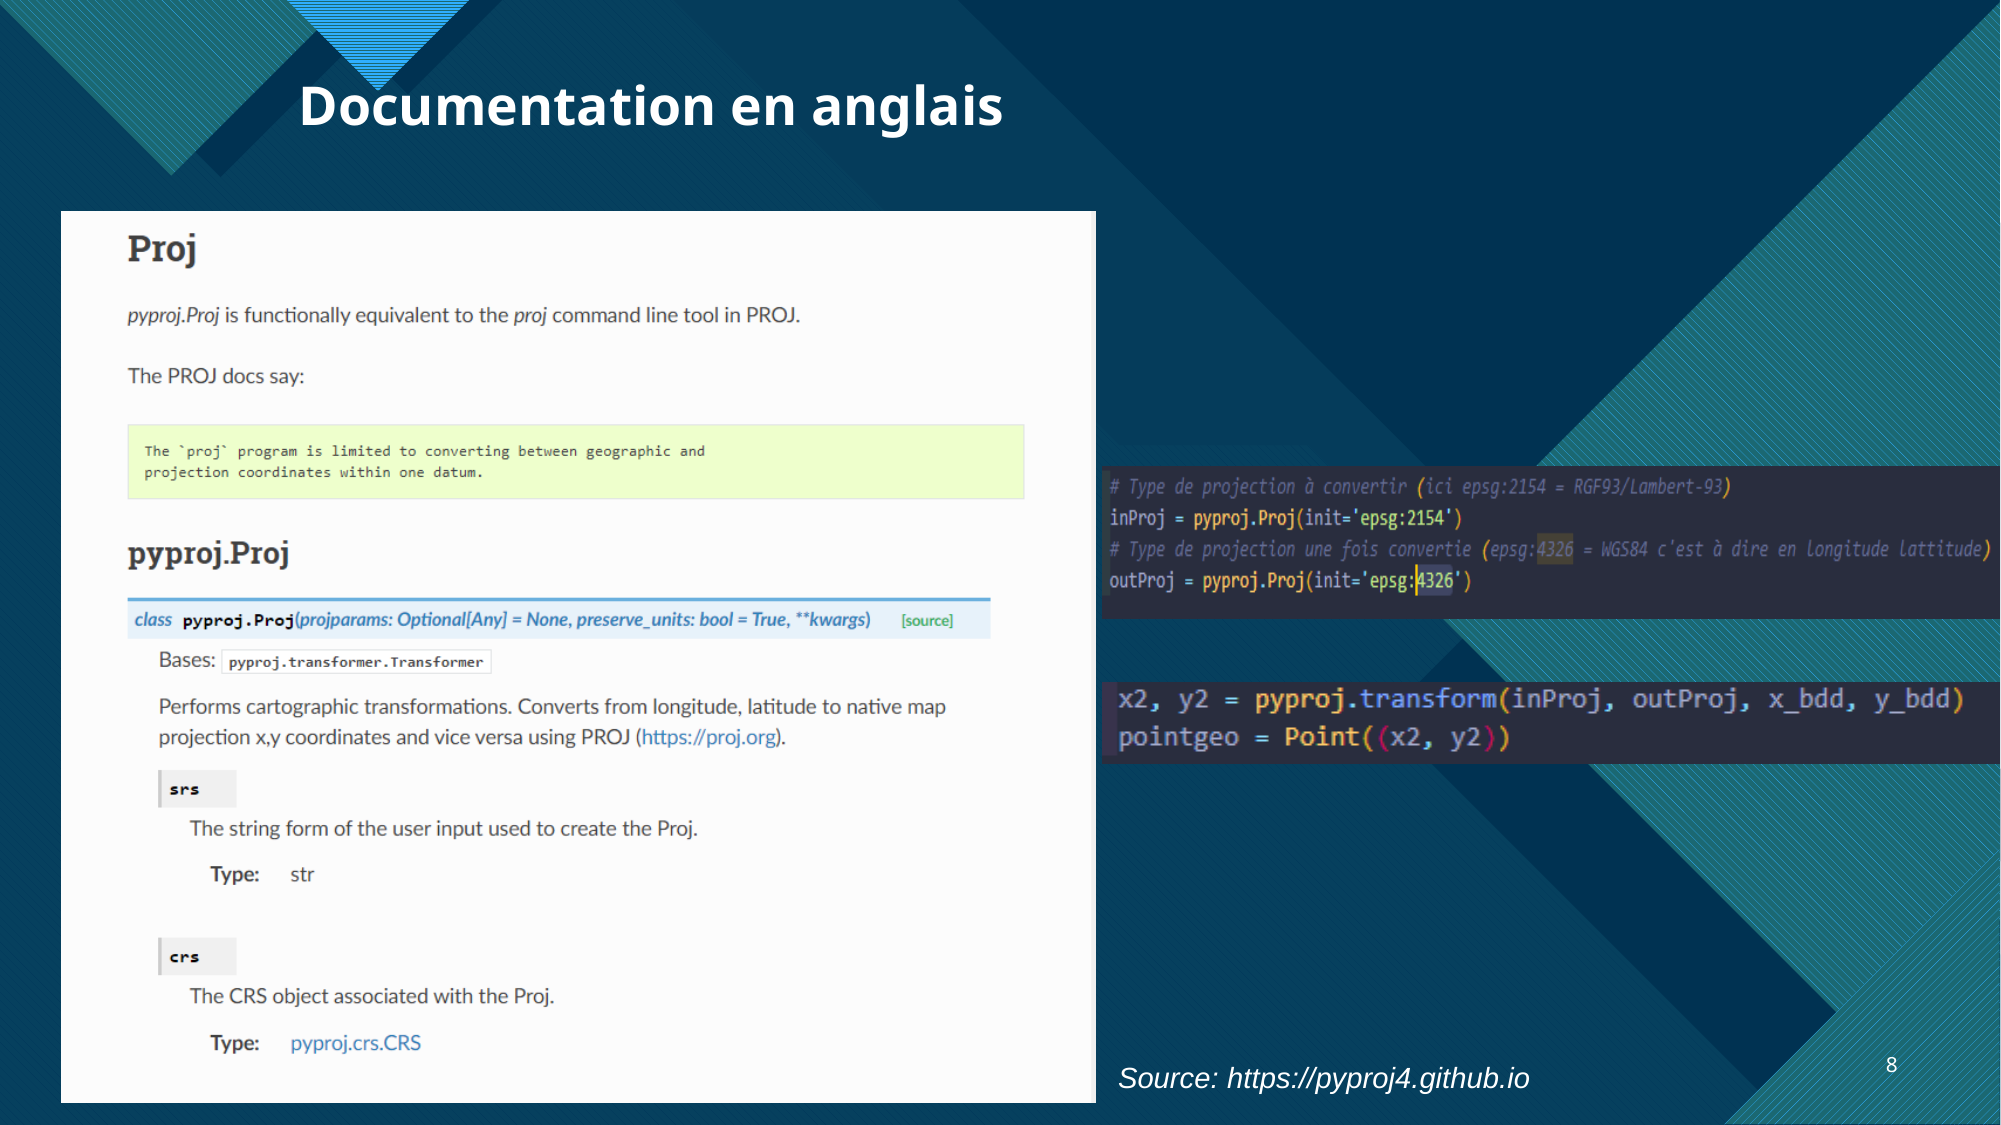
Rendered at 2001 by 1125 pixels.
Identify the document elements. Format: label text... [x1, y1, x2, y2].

picture [62, 211, 1096, 1102]
slide_number 8 [1845, 1035, 1913, 1096]
title Documentation en anglais [283, 58, 1049, 145]
list Partie desktop [1593, 764, 2001, 1125]
picture [1103, 682, 2000, 764]
text_box Source: https://pyproj4.github.io [1103, 1051, 1552, 1102]
picture [1103, 466, 2000, 619]
